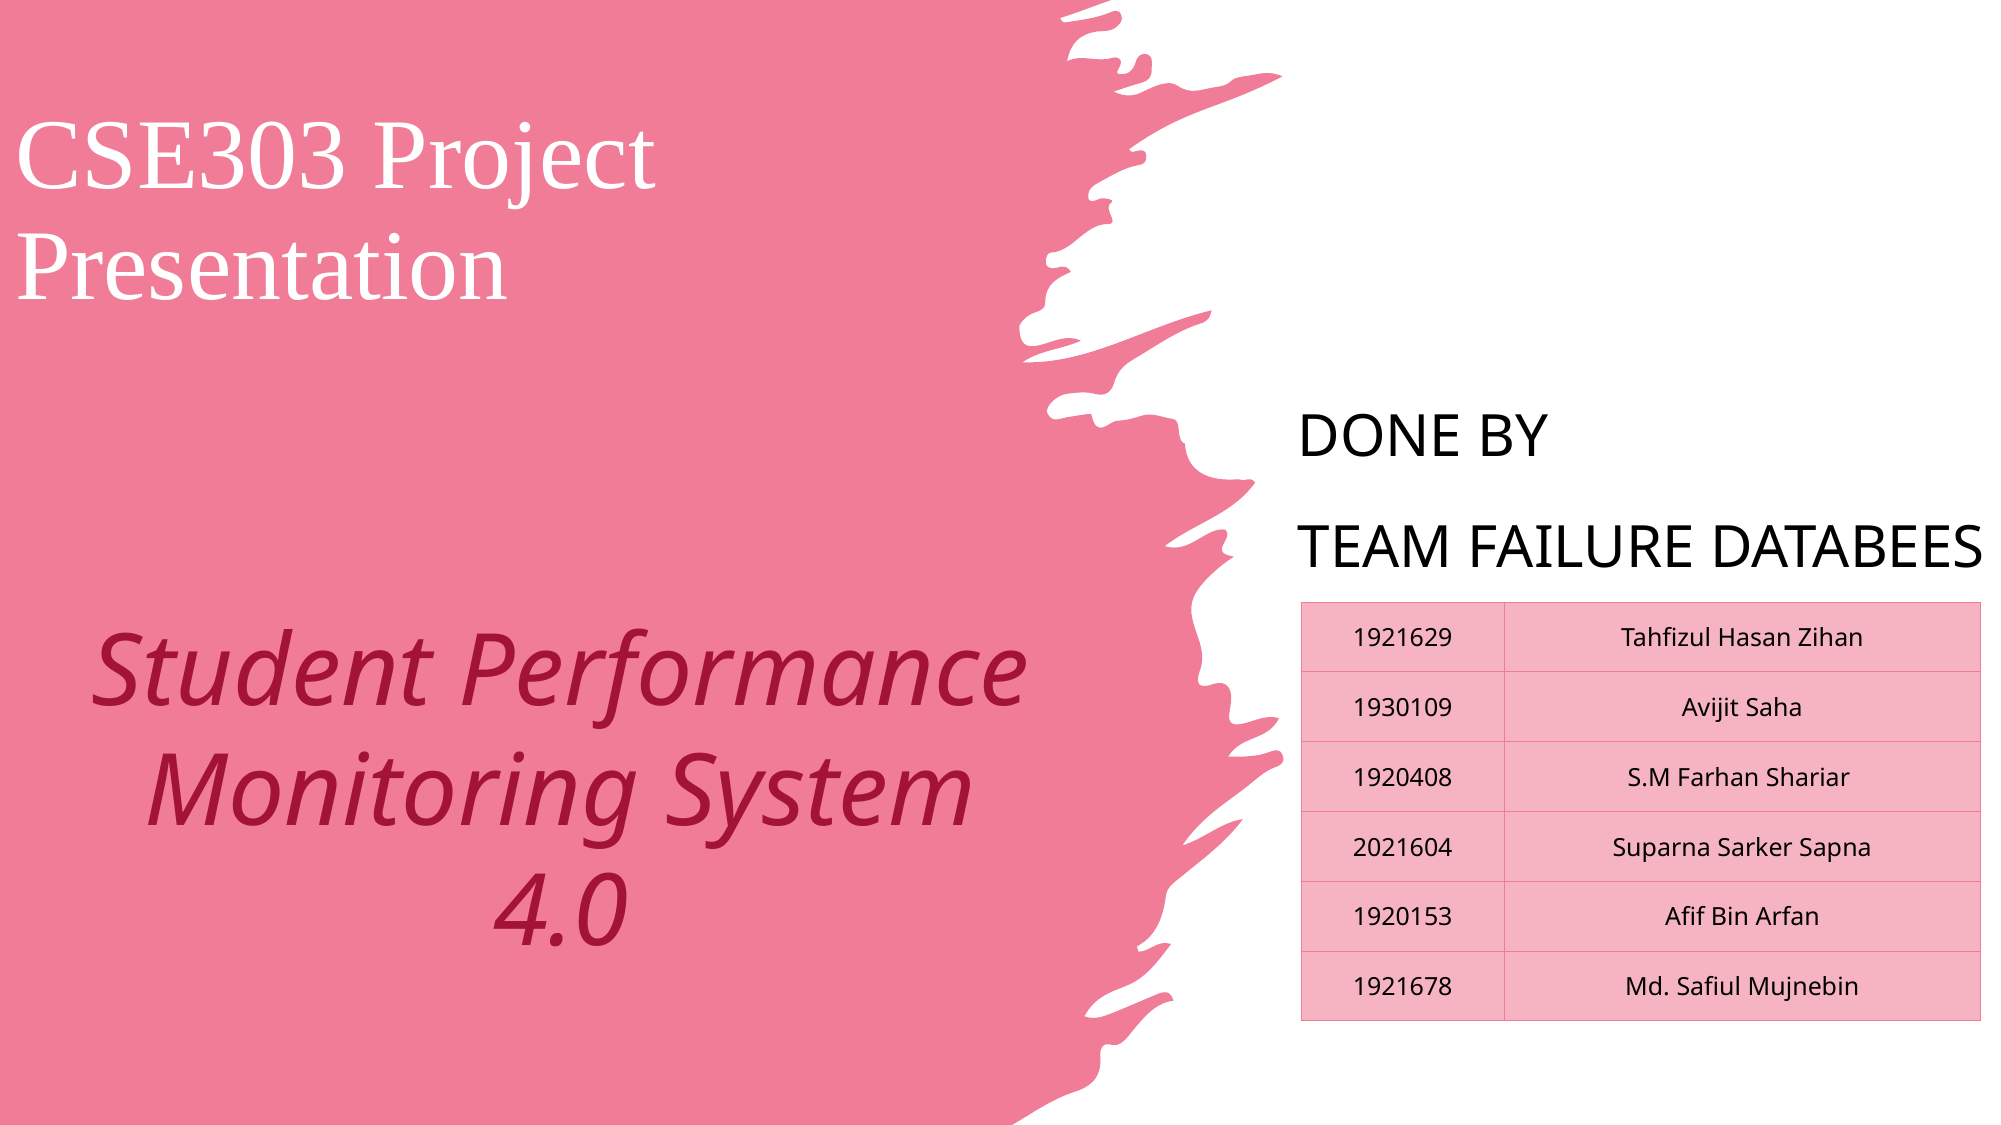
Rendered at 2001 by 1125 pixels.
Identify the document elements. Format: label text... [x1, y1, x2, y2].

table_header 1921629 [1302, 603, 1504, 671]
table_cell Afif Bin Arfan [1505, 882, 1980, 951]
title Student Performance Monitoring System 4.0 [0, 497, 1122, 1074]
subtitle Done by Team Failure Databees [1282, 116, 2000, 874]
table_cell 1930109 [1302, 672, 1504, 741]
table_cell 1920153 [1302, 882, 1504, 951]
table_cell 1921678 [1302, 952, 1504, 1020]
table_cell Suparna Sarker Sapna [1505, 812, 1980, 881]
text_box CSE303 Project Presentation [0, 31, 918, 389]
table_cell Avijit Saha [1505, 672, 1980, 741]
table_cell Md. Safiul Mujnebin [1505, 952, 1980, 1020]
table_cell 1920408 [1302, 742, 1504, 811]
table_cell S.M Farhan Shariar [1505, 742, 1980, 811]
table_cell 2021604 [1302, 812, 1504, 881]
table_header Tahfizul Hasan Zihan [1505, 603, 1980, 671]
